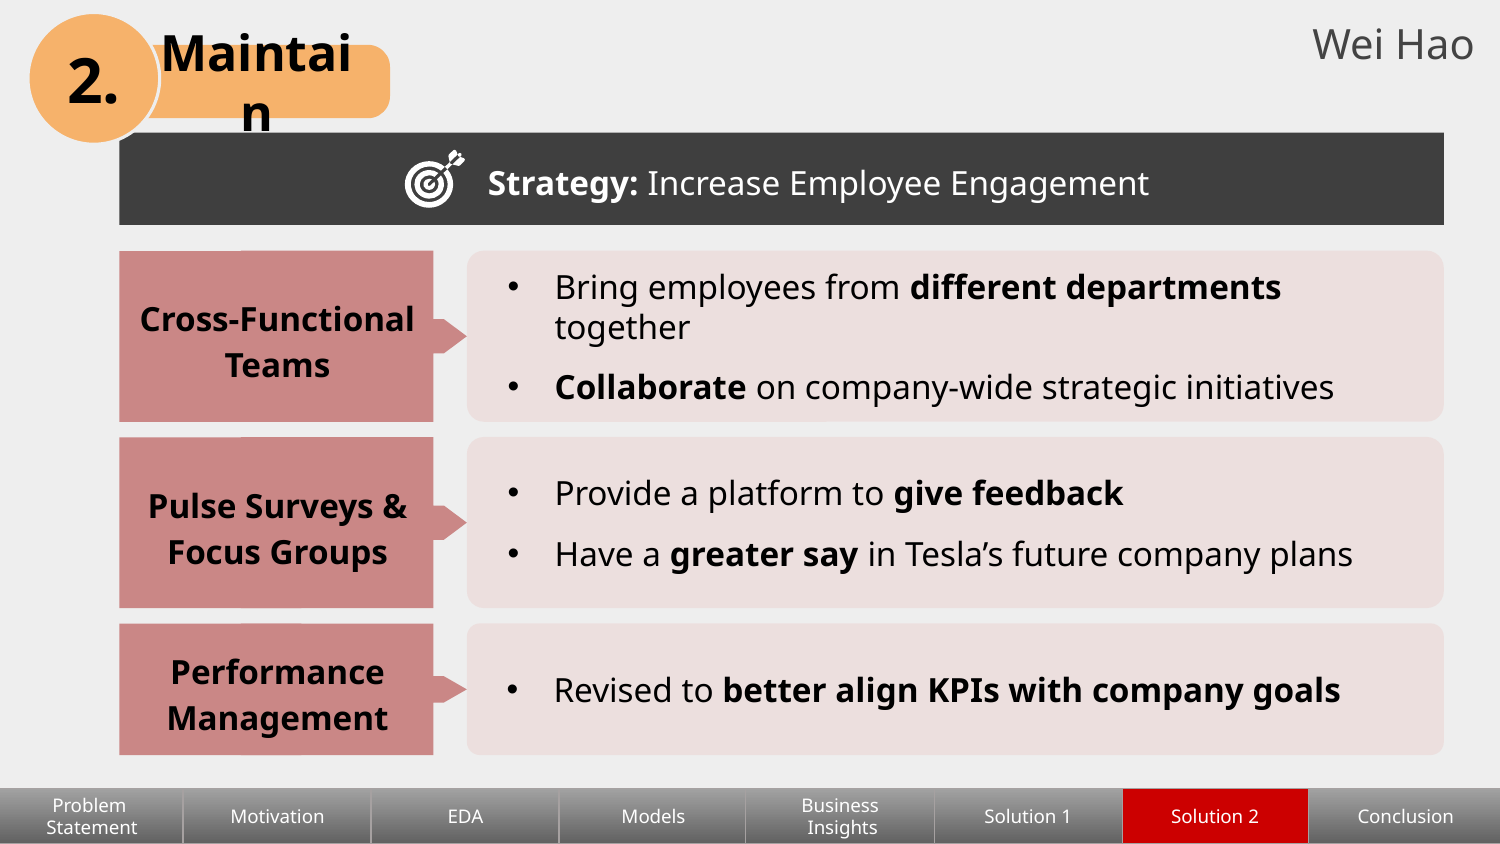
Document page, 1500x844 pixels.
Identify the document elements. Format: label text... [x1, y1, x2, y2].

text_box Conclusion [1308, 788, 1500, 844]
text_box Strategy: Increase Employee Engagement [119, 132, 1444, 225]
text_box Solution 1 [935, 788, 1123, 844]
text_box Solution 2 [1123, 788, 1308, 844]
text_box Motivation [182, 788, 370, 844]
text_box Revised to better align KPIs with company goals [472, 623, 1444, 756]
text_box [119, 436, 468, 609]
text_box EDA [370, 788, 558, 844]
text_box Wei Hao [1273, 12, 1486, 73]
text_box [119, 623, 468, 756]
text_box Bring employees from different departments together Collaborate on company-wide strategic initiatives [472, 250, 1444, 422]
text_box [402, 149, 466, 208]
text_box Problem Statement [0, 788, 182, 844]
text_box Business Insights [745, 788, 935, 844]
text_box 2. [27, 12, 160, 145]
text_box Maintain [147, 44, 391, 119]
text_box Provide a platform to give feedback Have a greater say in Tesla’s future company plans [472, 436, 1444, 609]
text_box Models [558, 788, 745, 844]
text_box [119, 250, 468, 423]
